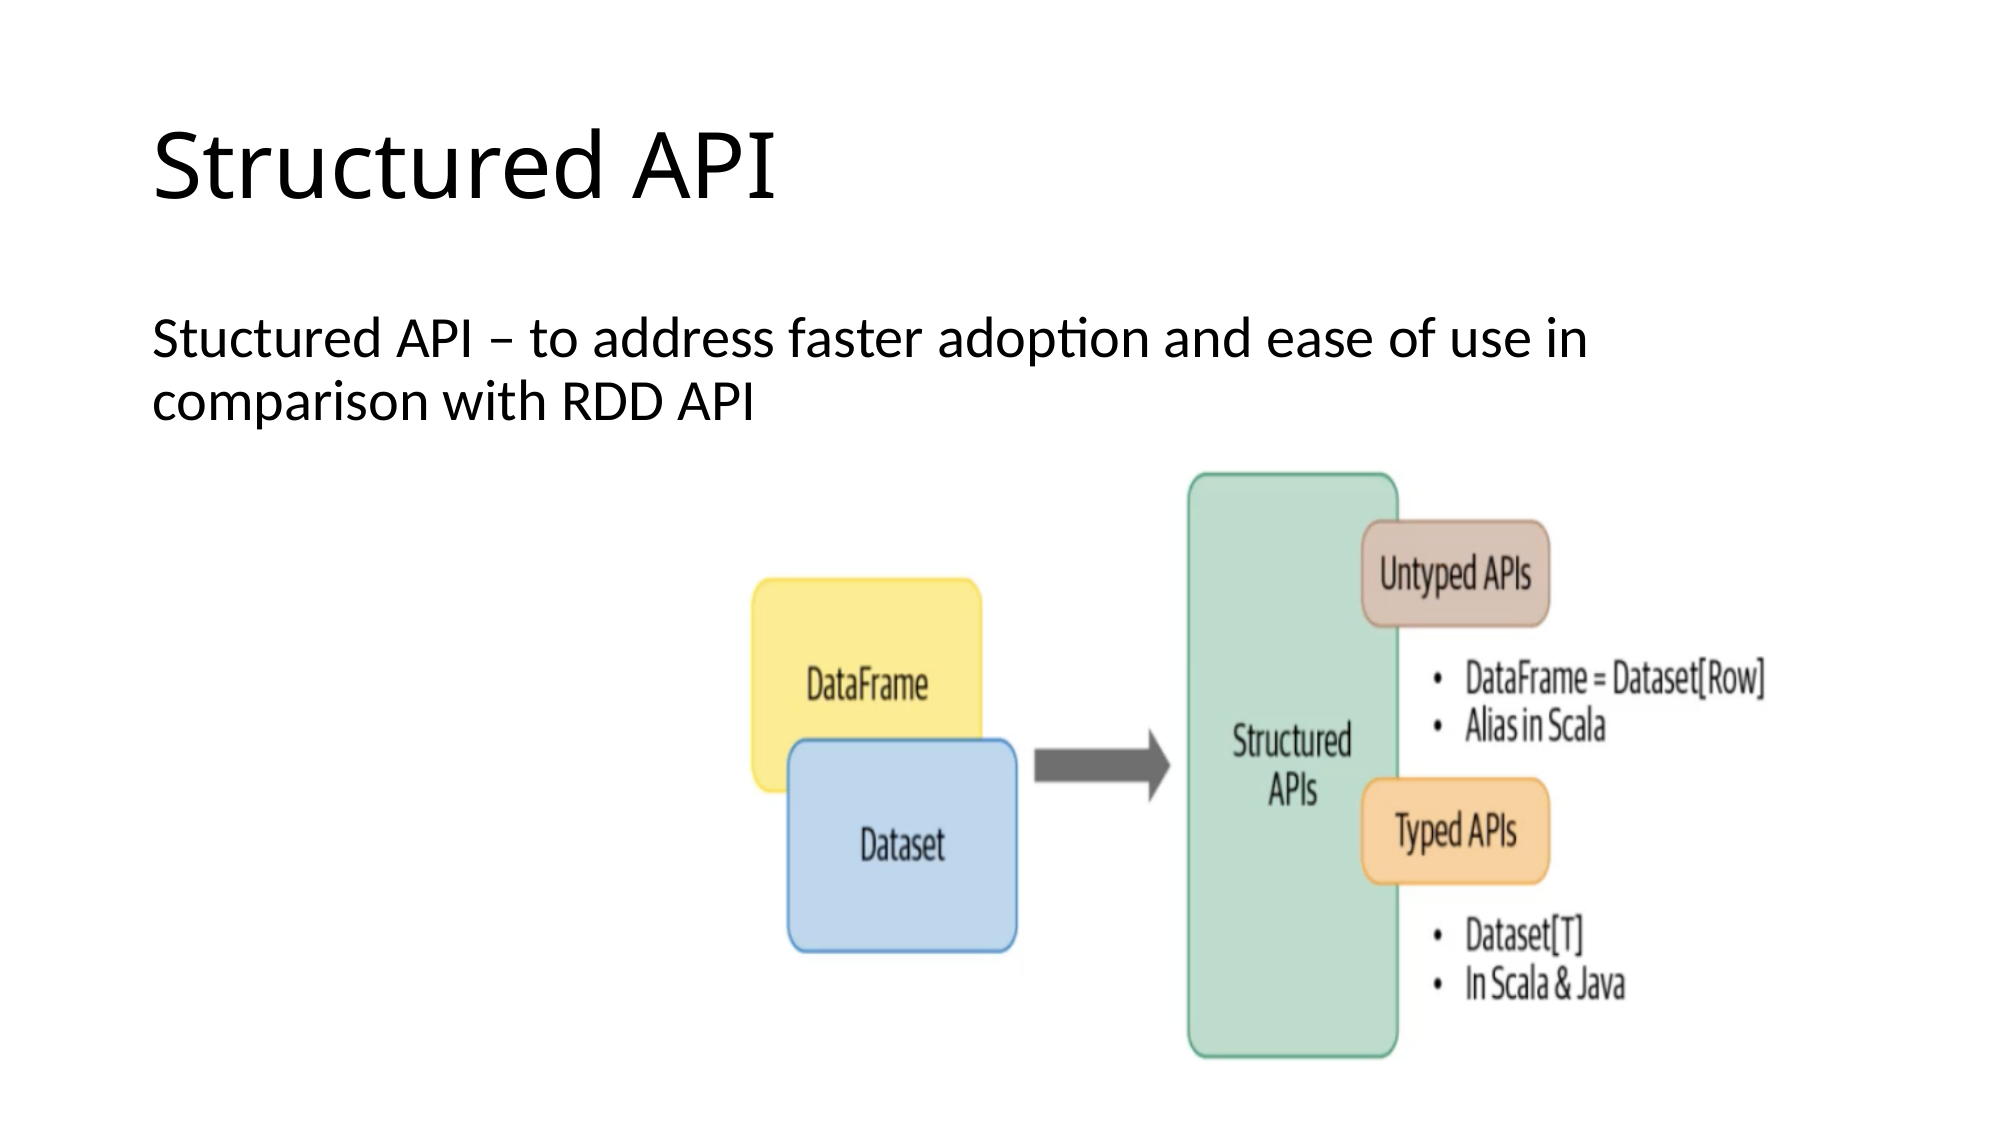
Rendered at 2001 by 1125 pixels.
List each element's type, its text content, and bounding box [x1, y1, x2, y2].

title Structured API [137, 59, 1863, 278]
picture [651, 452, 1889, 1088]
list Stuctured API – to address faster adoption and ease of use in comparison with RDD API [137, 299, 1863, 1014]
